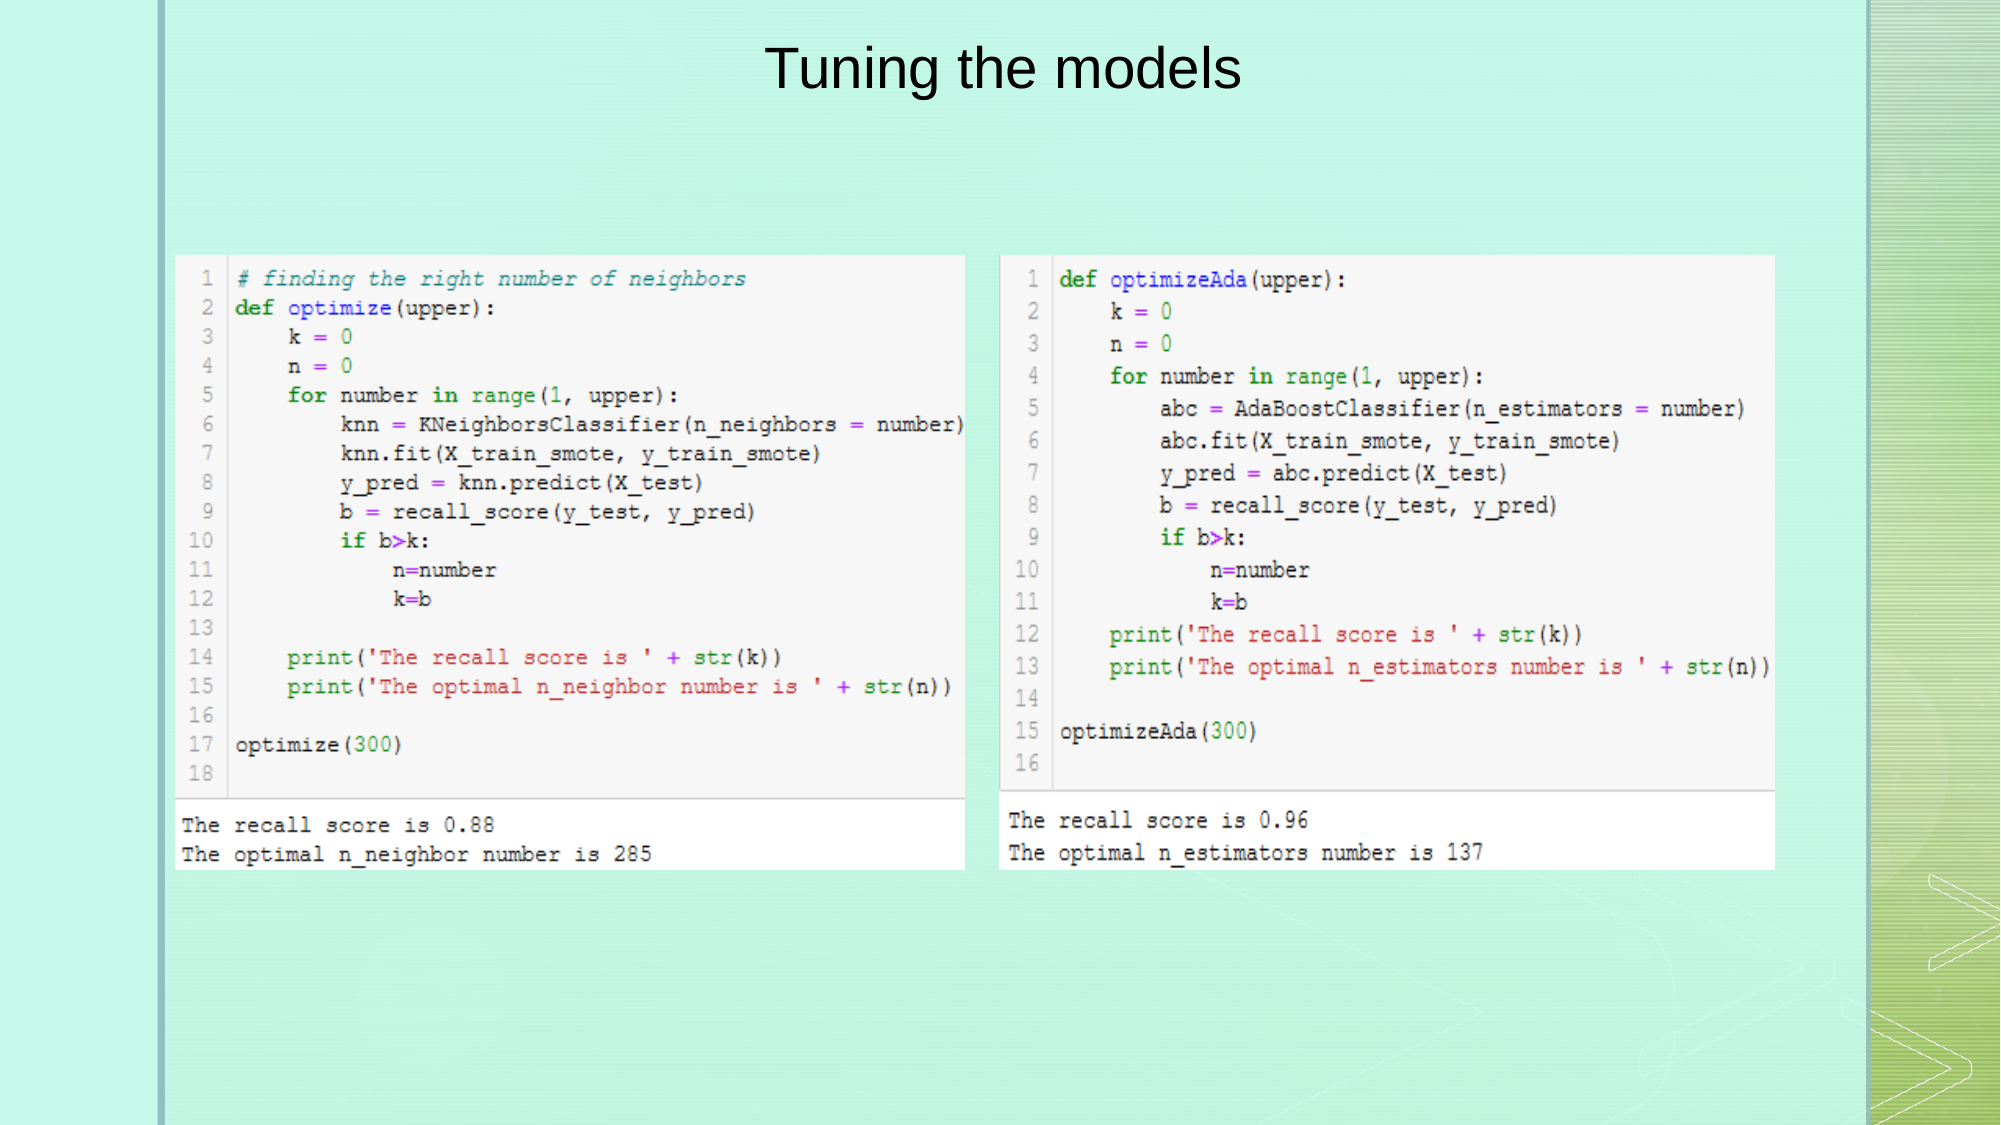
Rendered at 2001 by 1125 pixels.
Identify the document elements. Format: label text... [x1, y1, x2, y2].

picture [175, 255, 965, 870]
text_box Tuning the models [175, 22, 1833, 108]
picture [1871, 0, 2001, 1125]
picture [999, 255, 1776, 870]
